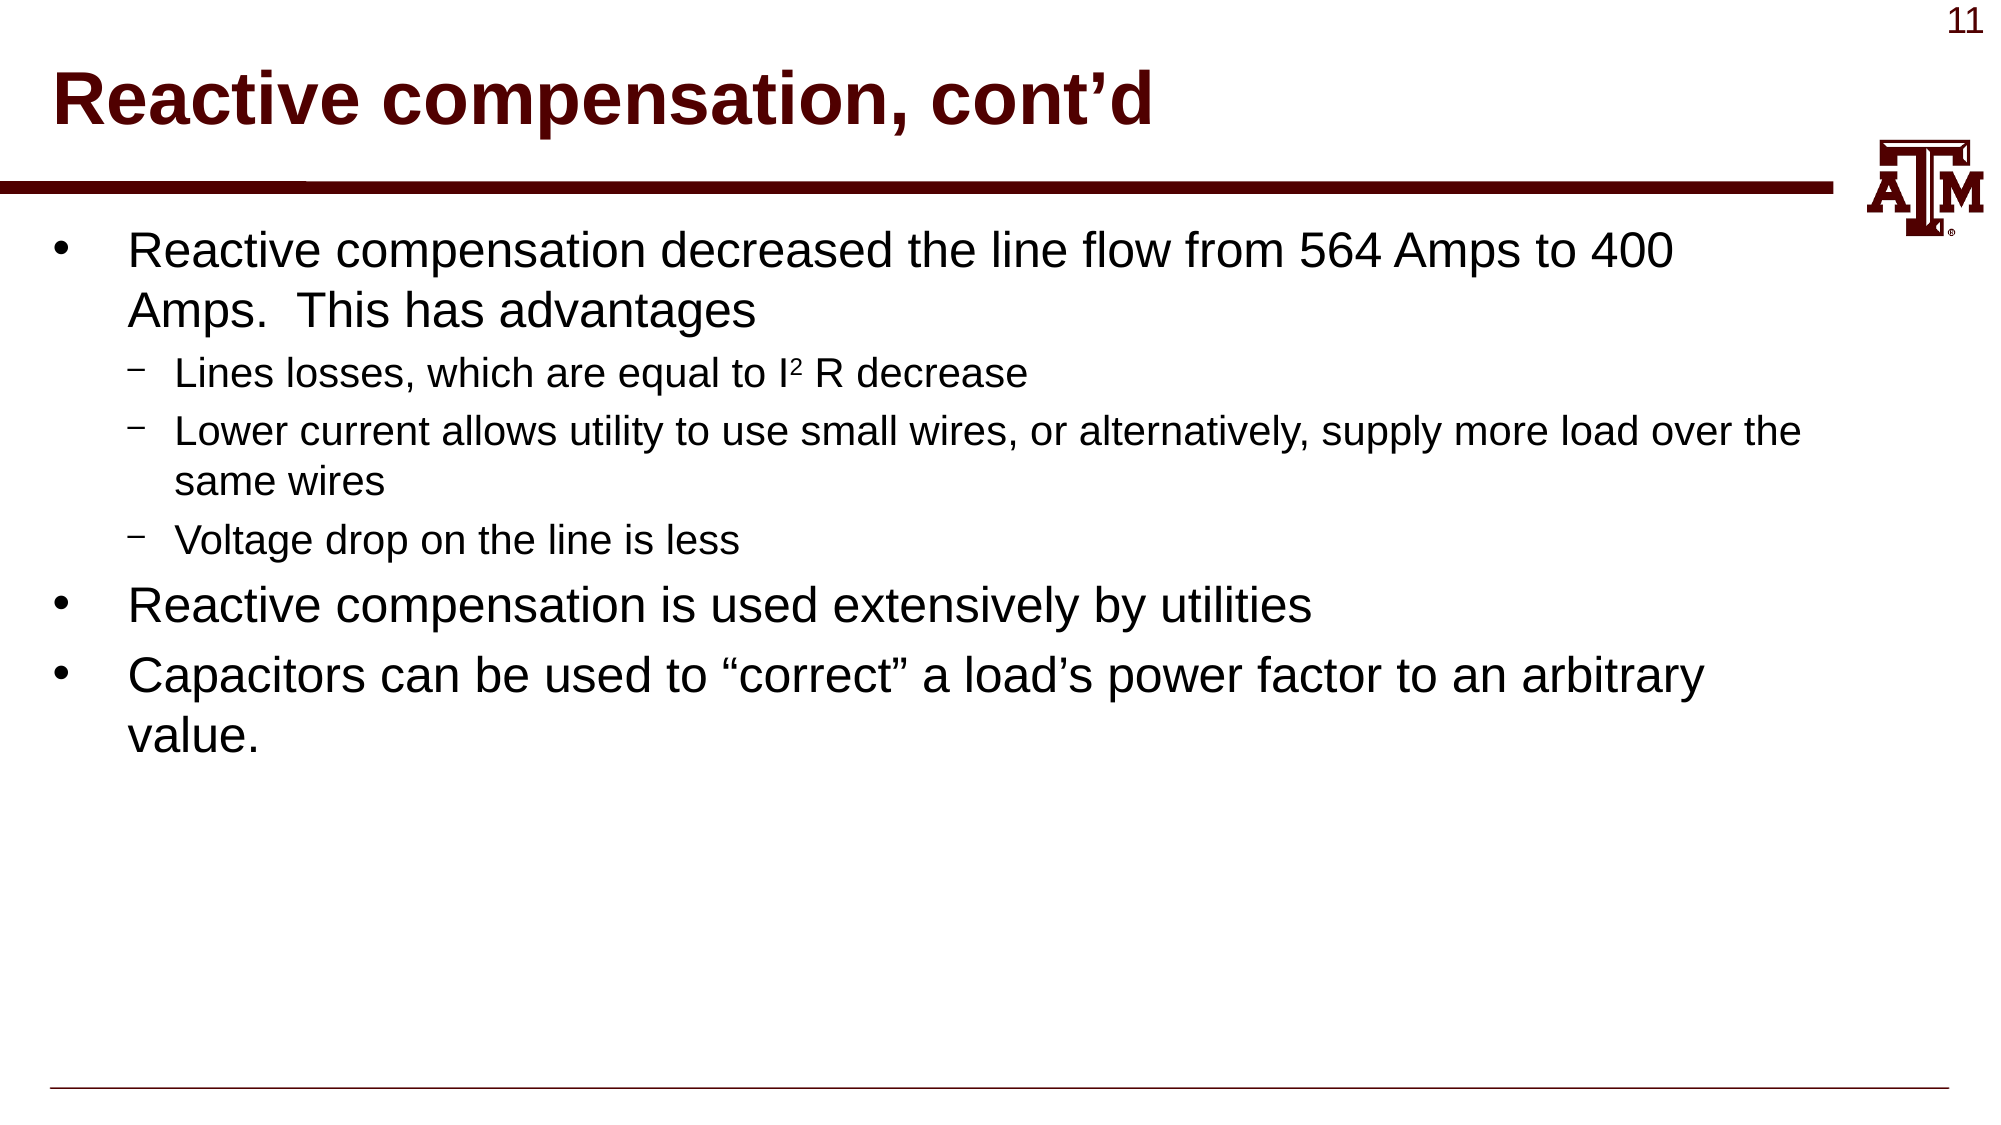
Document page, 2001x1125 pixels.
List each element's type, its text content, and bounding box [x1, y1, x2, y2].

picture [1850, 112, 2000, 263]
list Reactive compensation decreased the line flow from 564 Amps to 400 Amps. This has advantages Lines losses, which are equal to I2 R decrease Lower current allows utility to use small wires, or alternatively, supply more load over the same wires Voltage drop on the line is less Reactive compensation is used extensively by utilities Capacitors can be used to “correct” a load’s power factor to an arbitrary value. [37, 209, 1826, 1063]
title Reactive compensation, cont’d [37, 12, 1851, 188]
